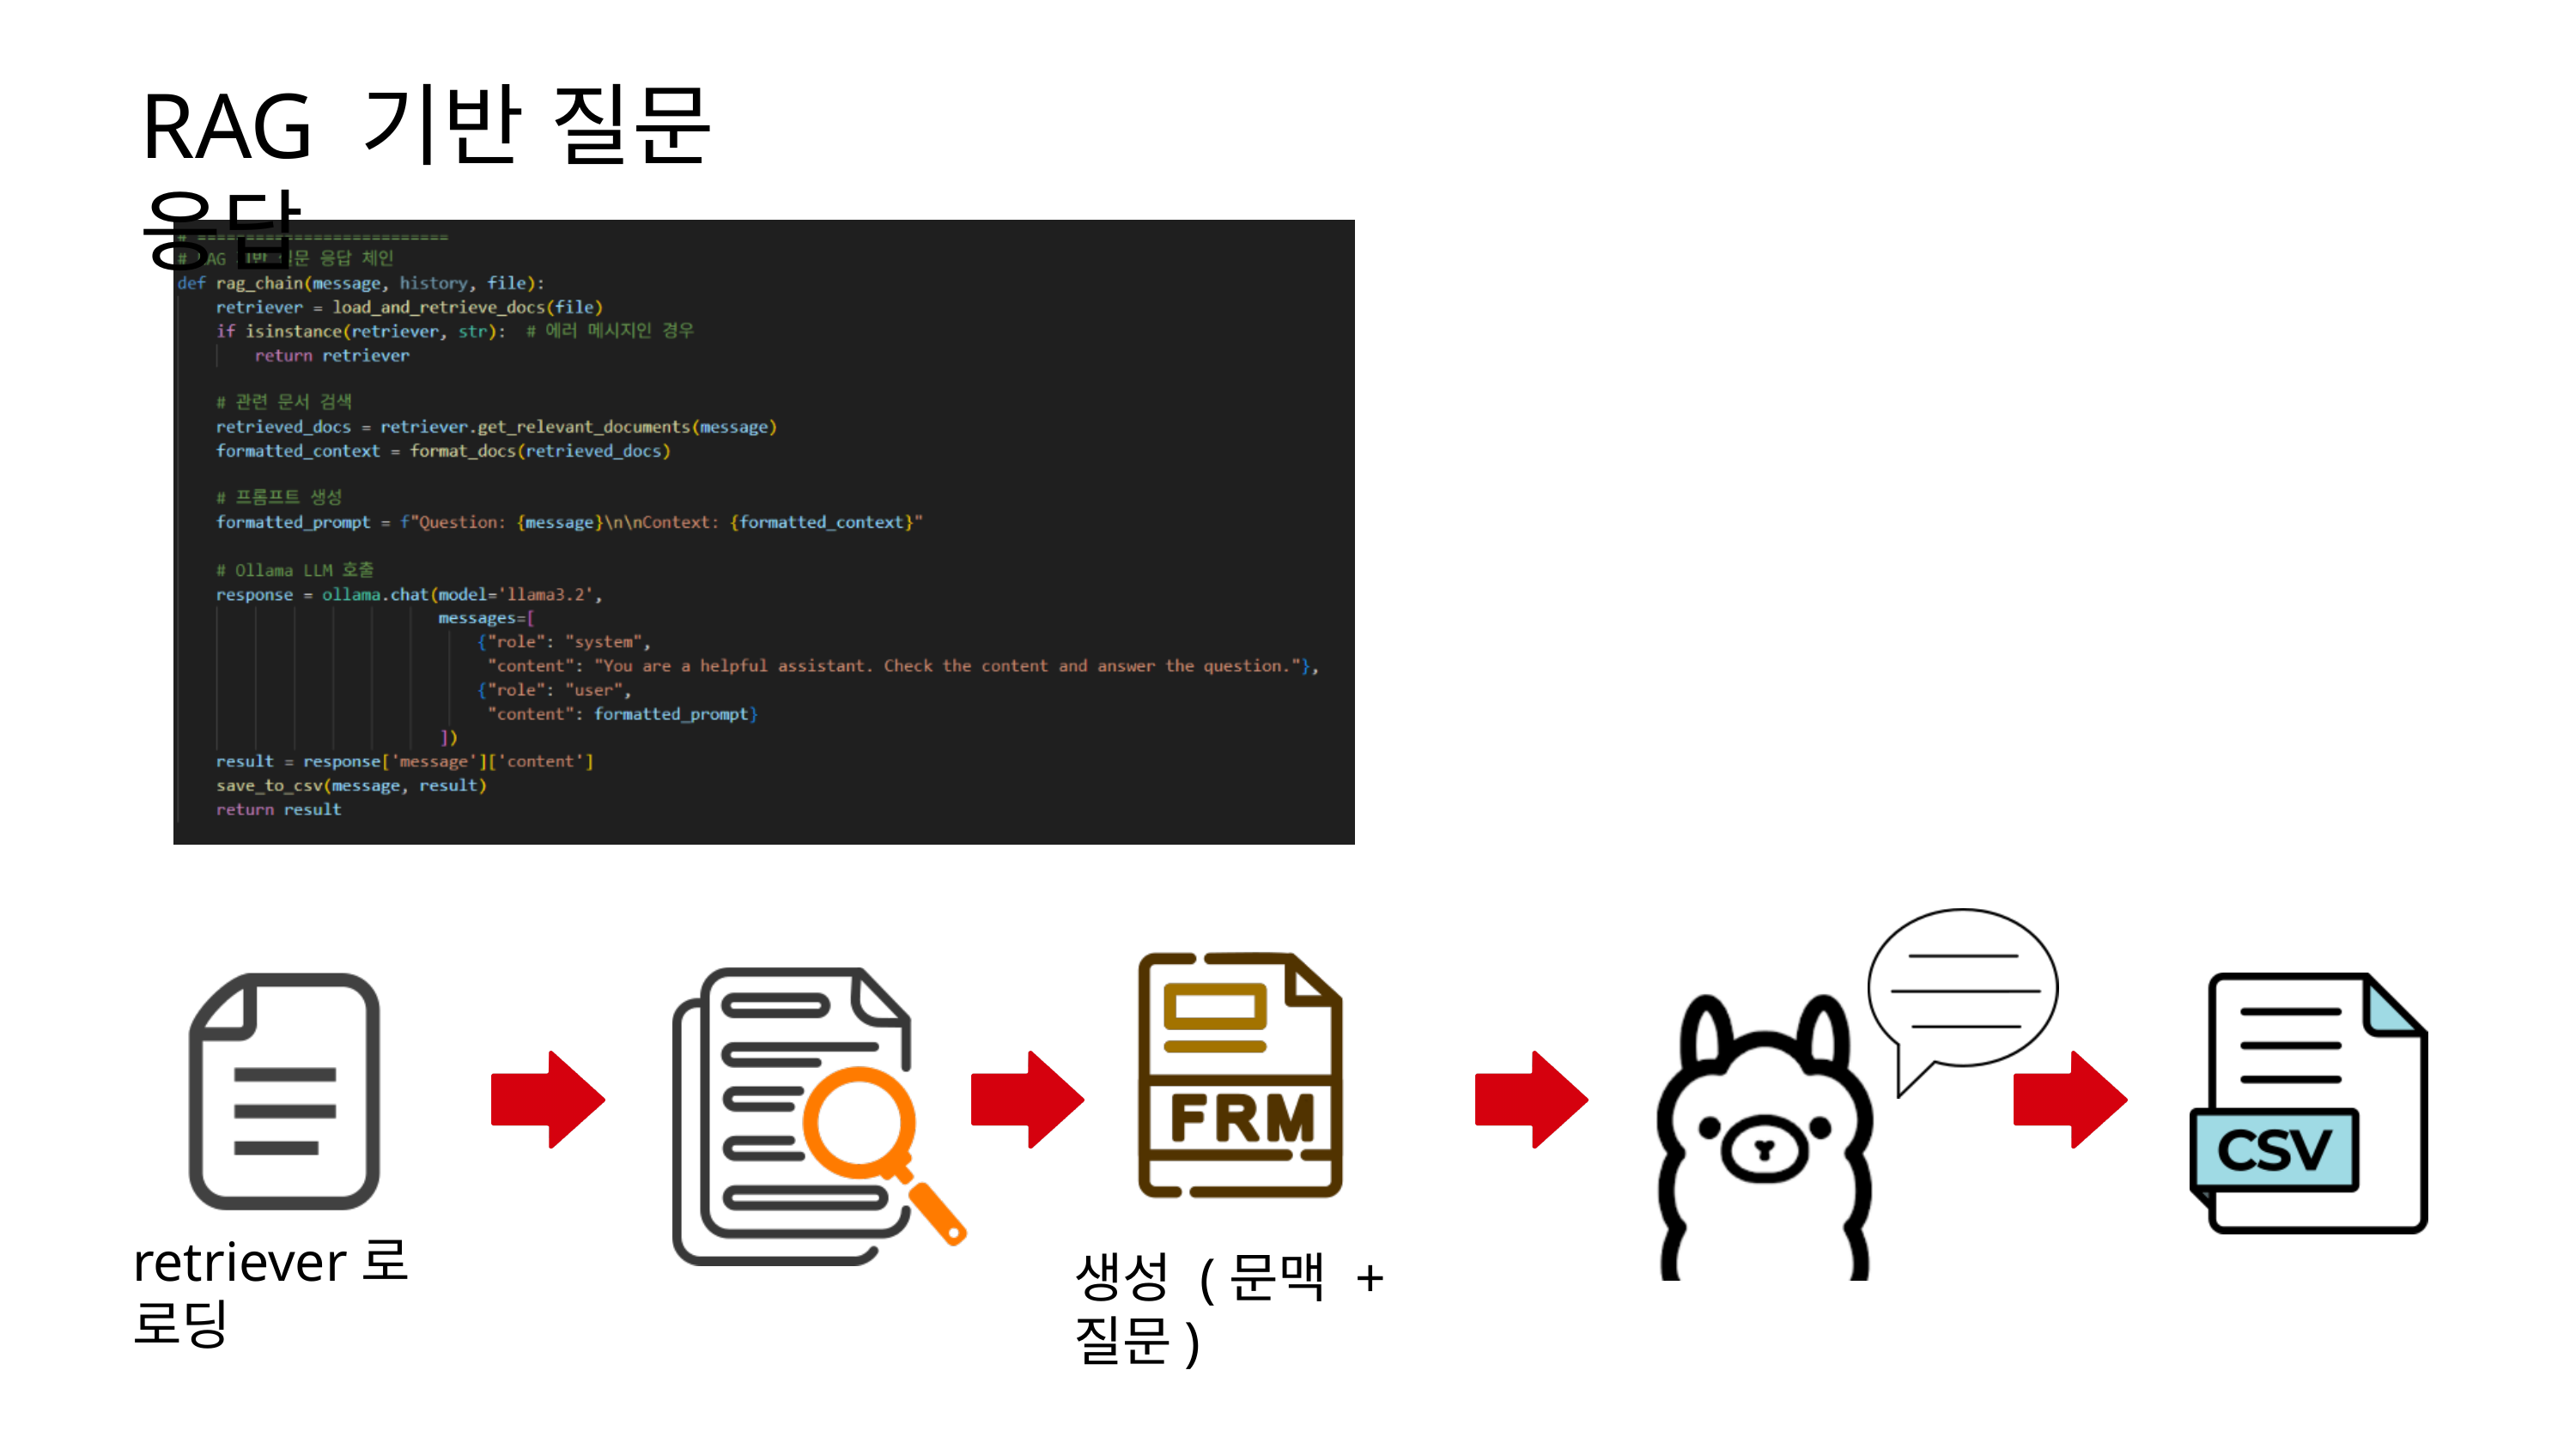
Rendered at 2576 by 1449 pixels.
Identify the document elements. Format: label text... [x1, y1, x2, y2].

text_box RAG 기반 질문 응답 [139, 73, 865, 199]
picture [2189, 973, 2428, 1234]
picture [131, 955, 437, 1229]
text_box 생성 (문맥 + 질문) [1072, 1246, 1474, 1320]
text_box retriever로 로딩 [132, 1230, 494, 1304]
picture [173, 219, 1355, 845]
picture [672, 908, 1408, 1267]
picture [491, 1051, 605, 1149]
picture [1475, 908, 2128, 1281]
